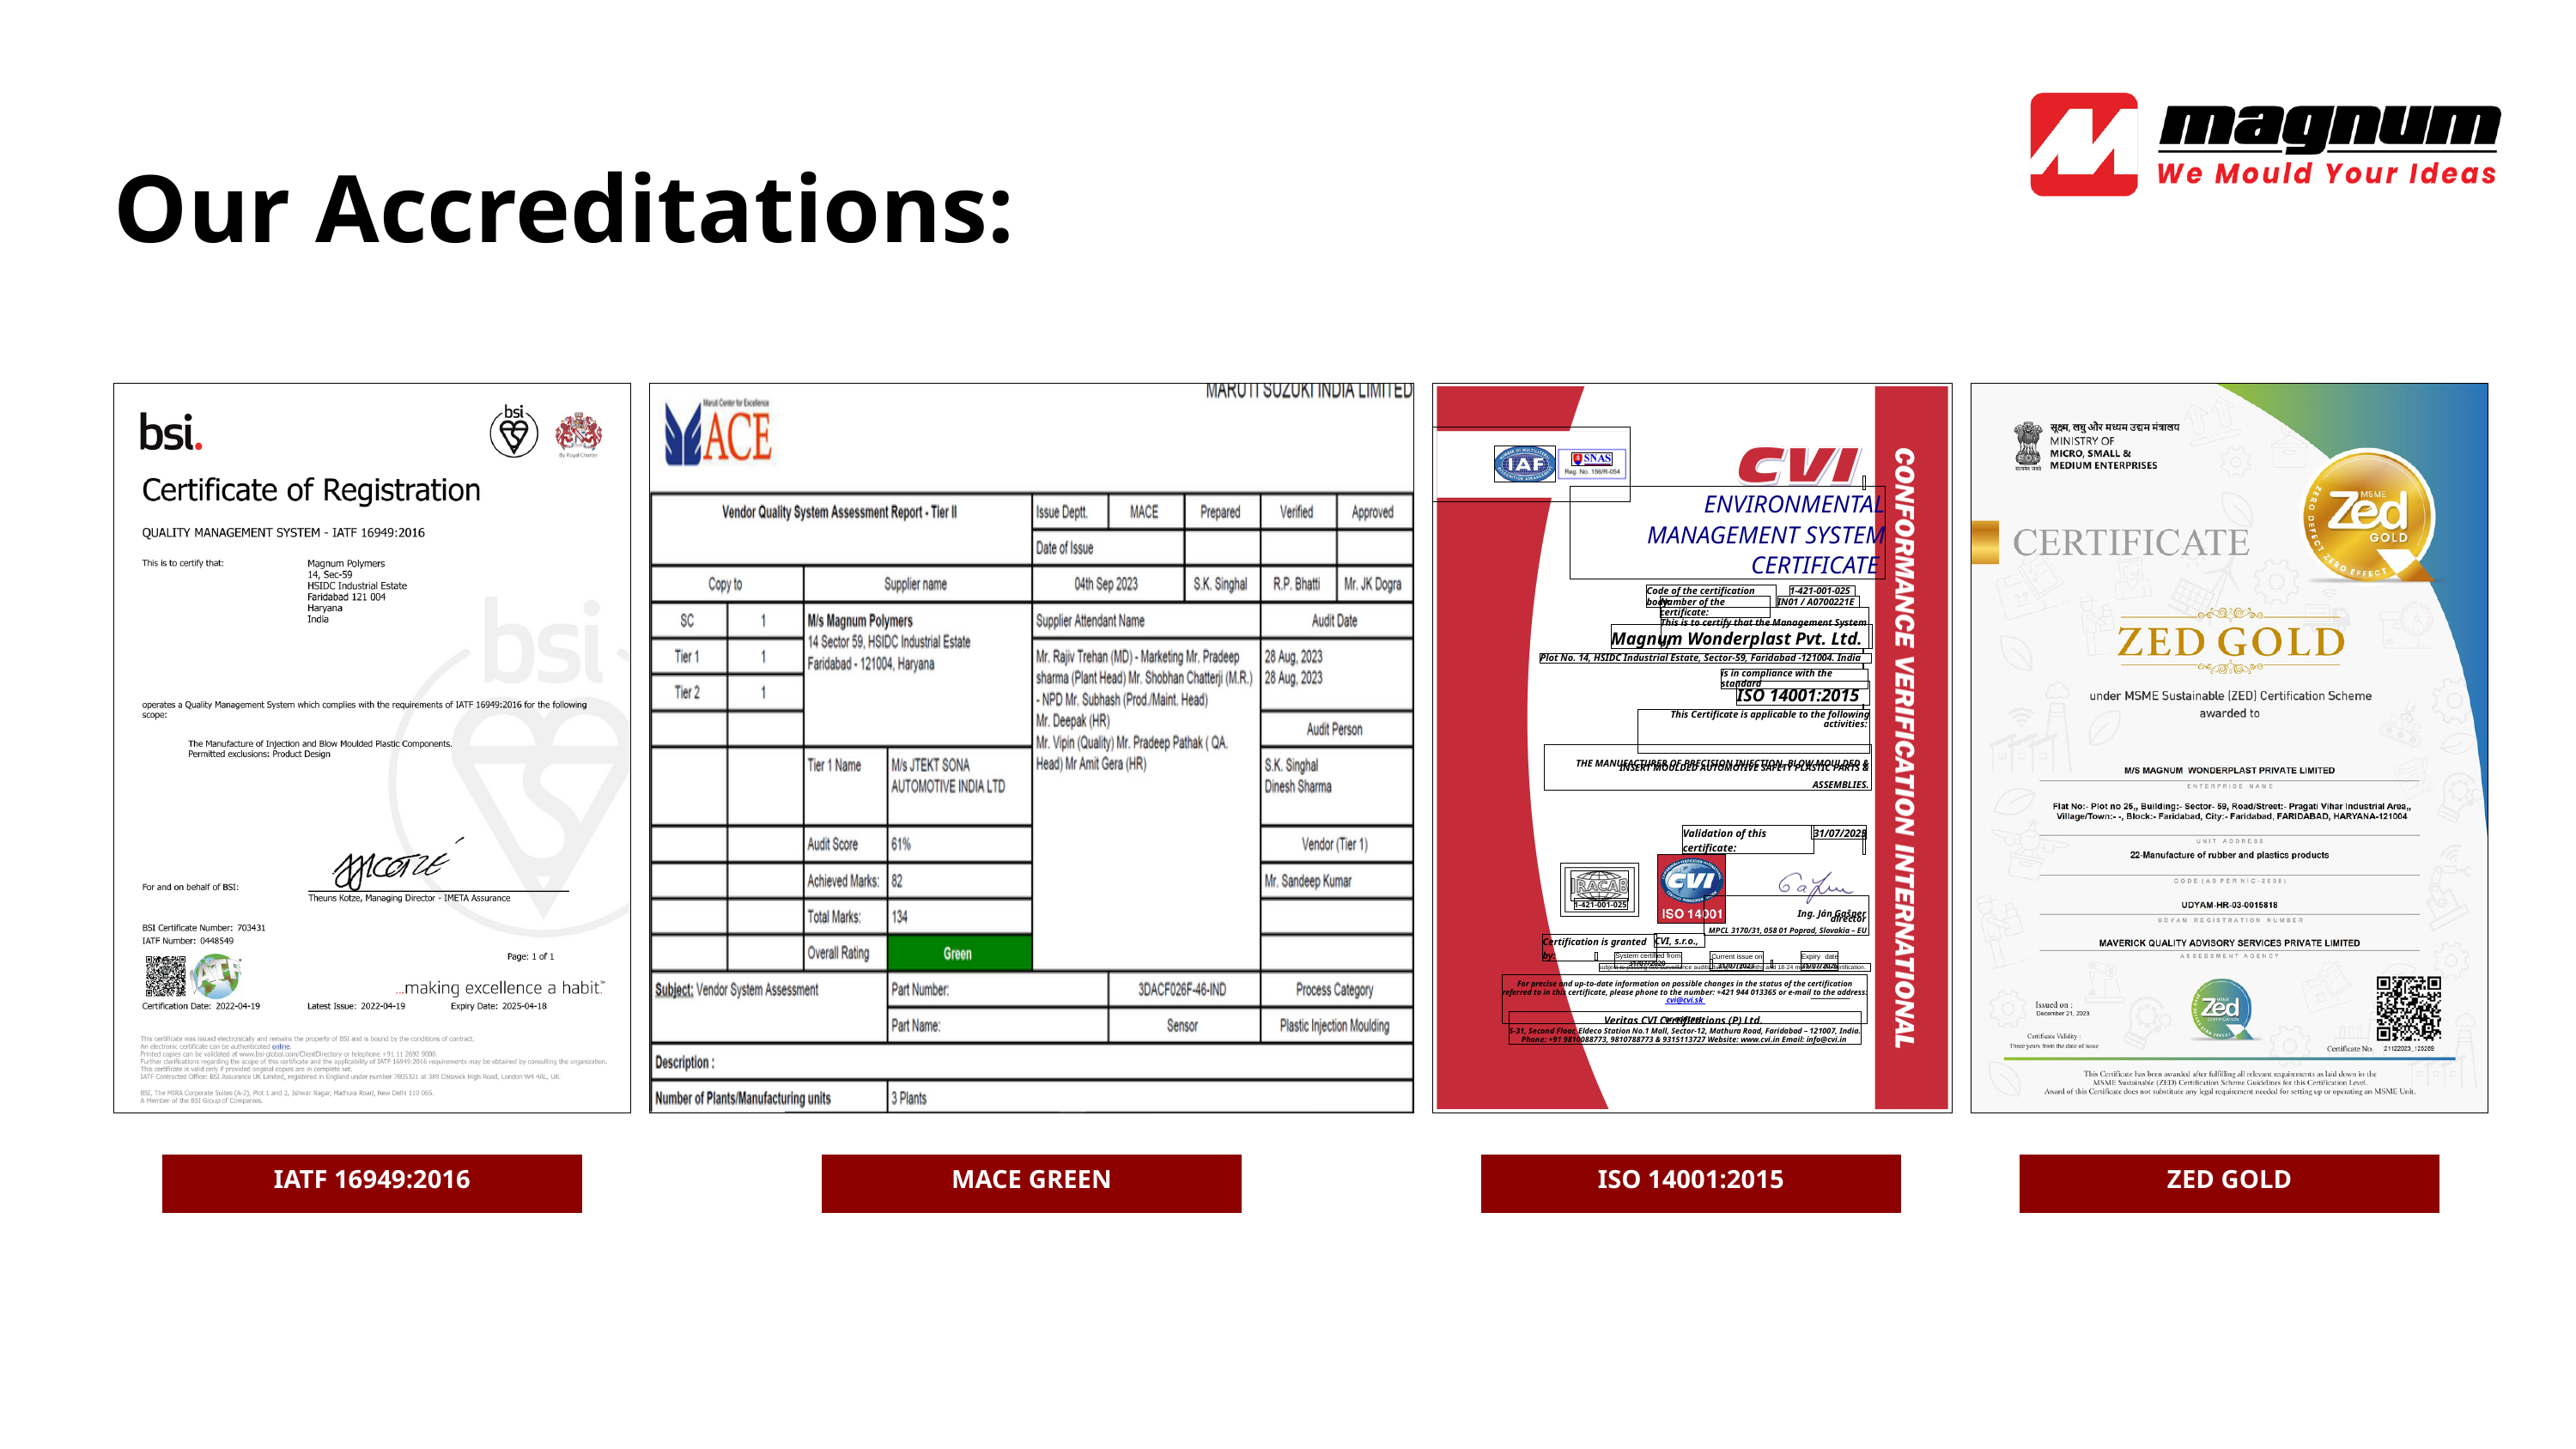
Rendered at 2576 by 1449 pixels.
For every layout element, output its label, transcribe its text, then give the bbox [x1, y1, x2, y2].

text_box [1480, 1154, 1901, 1214]
text_box [113, 383, 631, 1113]
text_box Our Accreditations: [113, 139, 1664, 261]
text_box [162, 1154, 583, 1214]
text_box [649, 383, 1414, 1113]
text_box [822, 1154, 1242, 1214]
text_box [2020, 1154, 2440, 1214]
text_box [1971, 383, 2488, 1113]
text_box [1432, 382, 1953, 1113]
text_box [2015, 73, 2516, 217]
